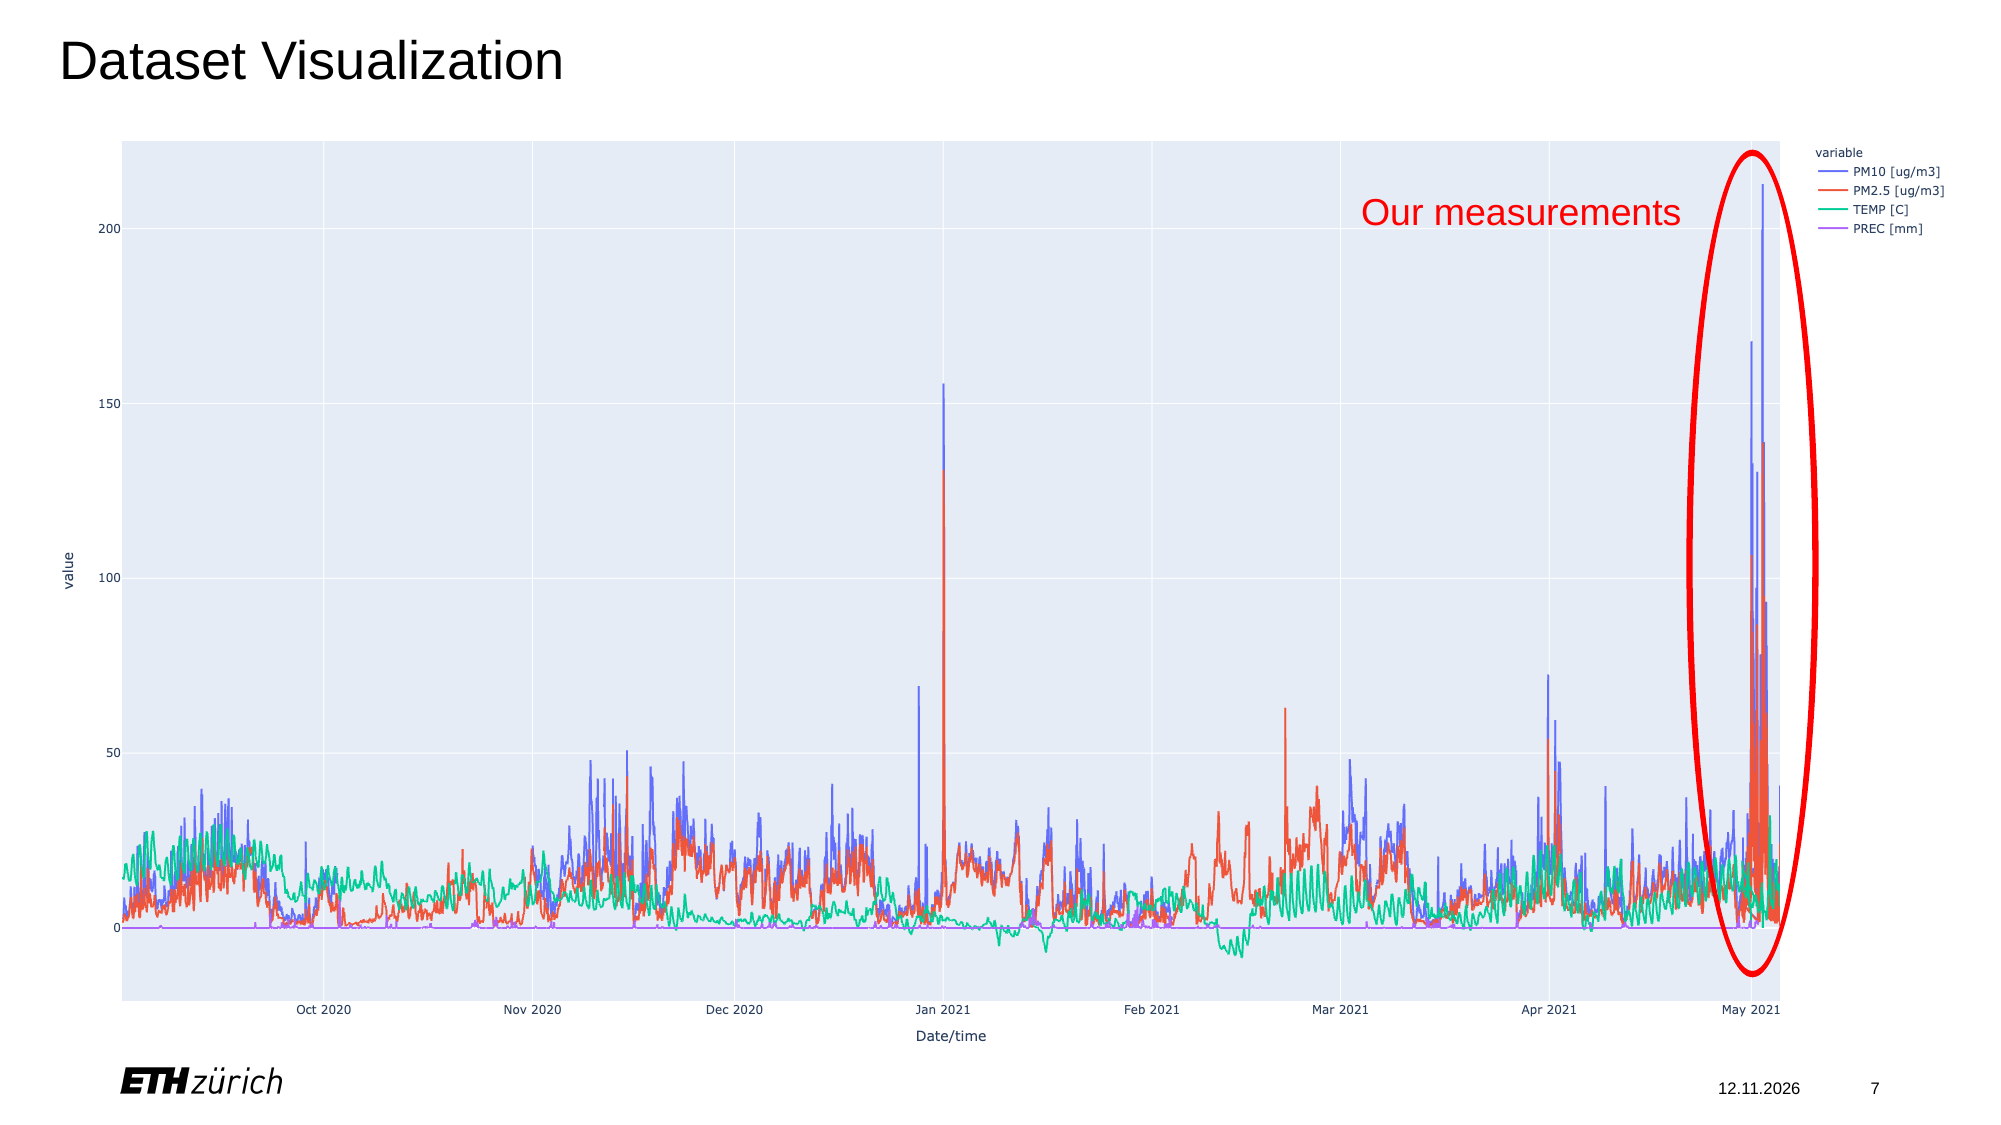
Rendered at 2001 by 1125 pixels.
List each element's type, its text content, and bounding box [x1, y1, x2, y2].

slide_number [1718, 1069, 1819, 1106]
slide_number 7 [1827, 1069, 1880, 1106]
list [42, 116, 1961, 1046]
title Dataset Visualization [59, 33, 1820, 116]
picture [120, 1067, 282, 1094]
